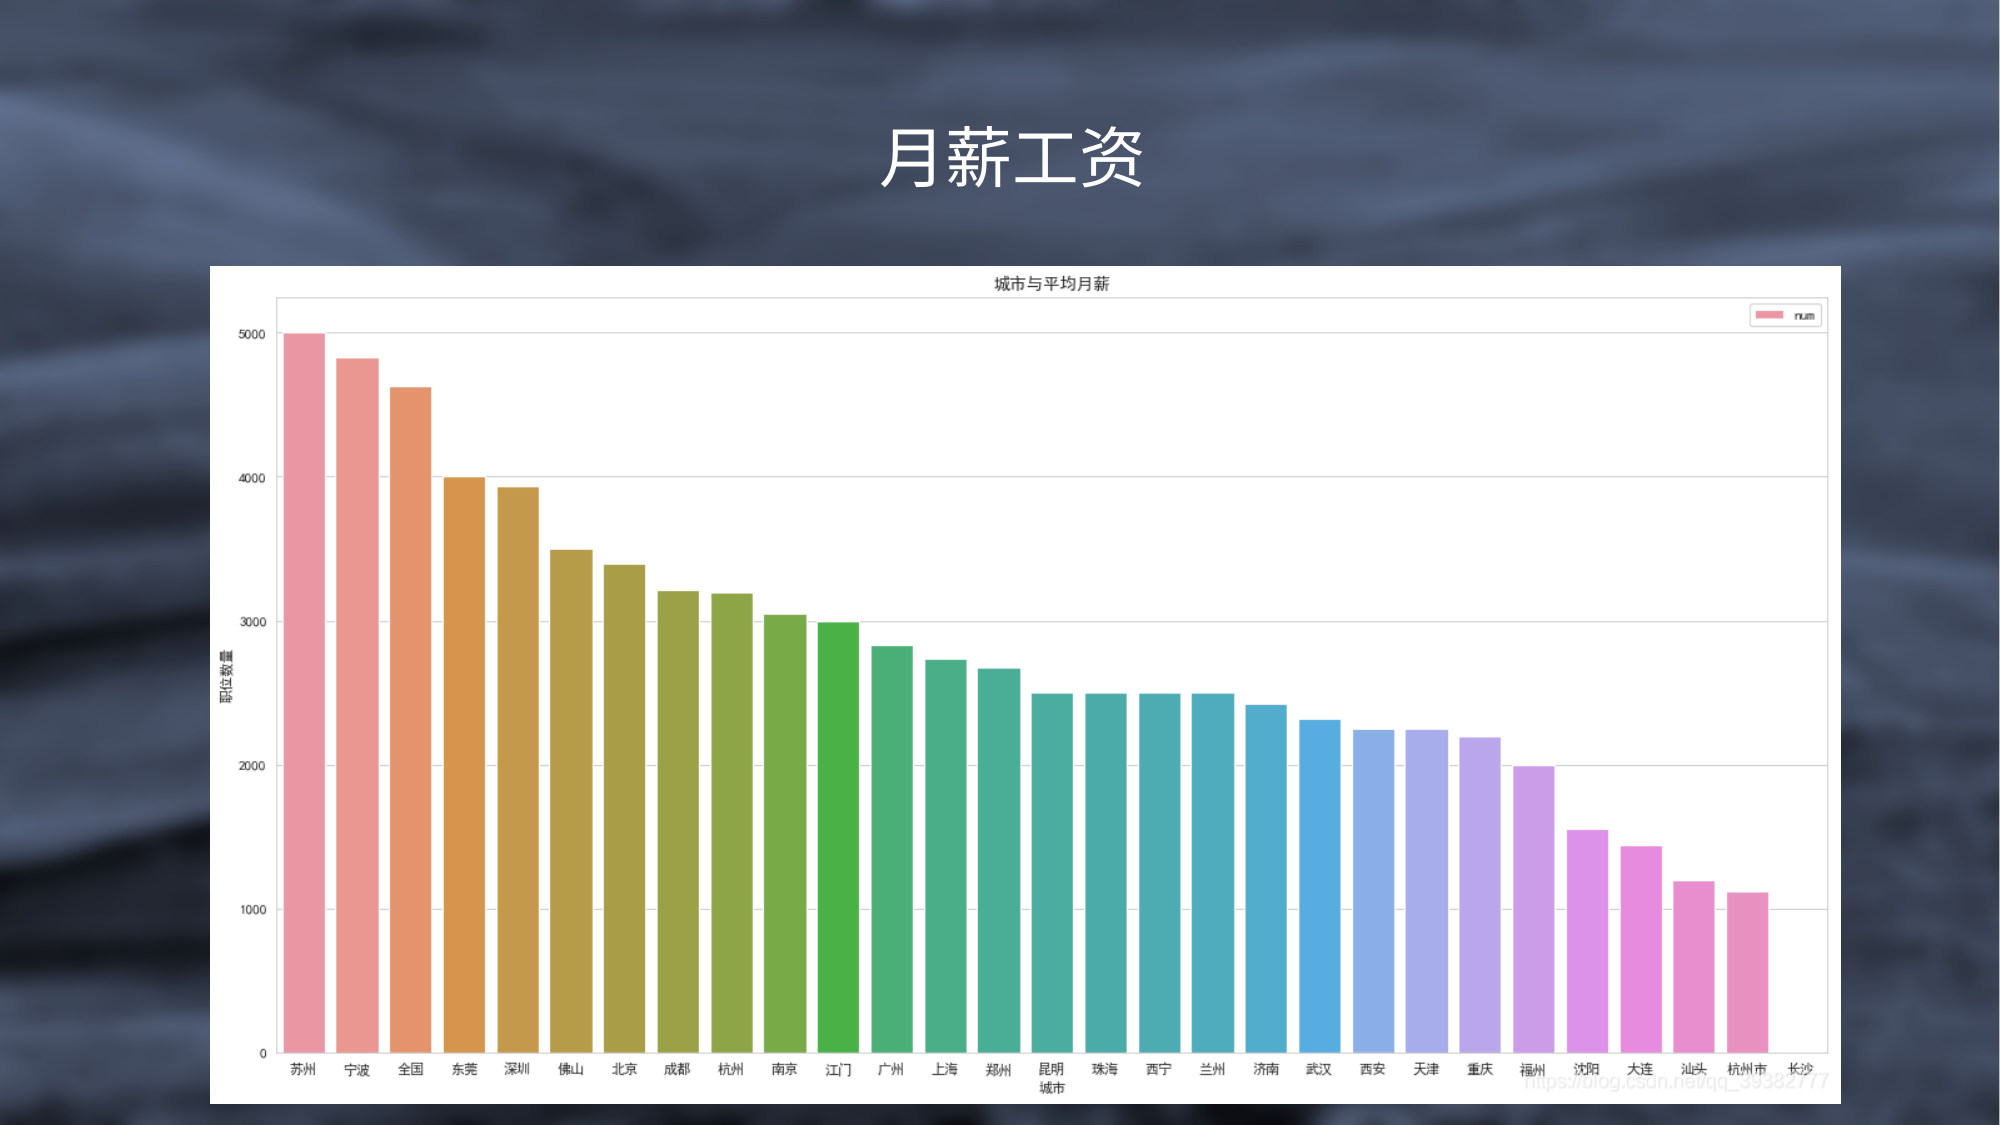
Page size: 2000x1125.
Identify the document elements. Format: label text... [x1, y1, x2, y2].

text_box 月薪工资 [585, 84, 1440, 204]
picture [209, 265, 1841, 1104]
